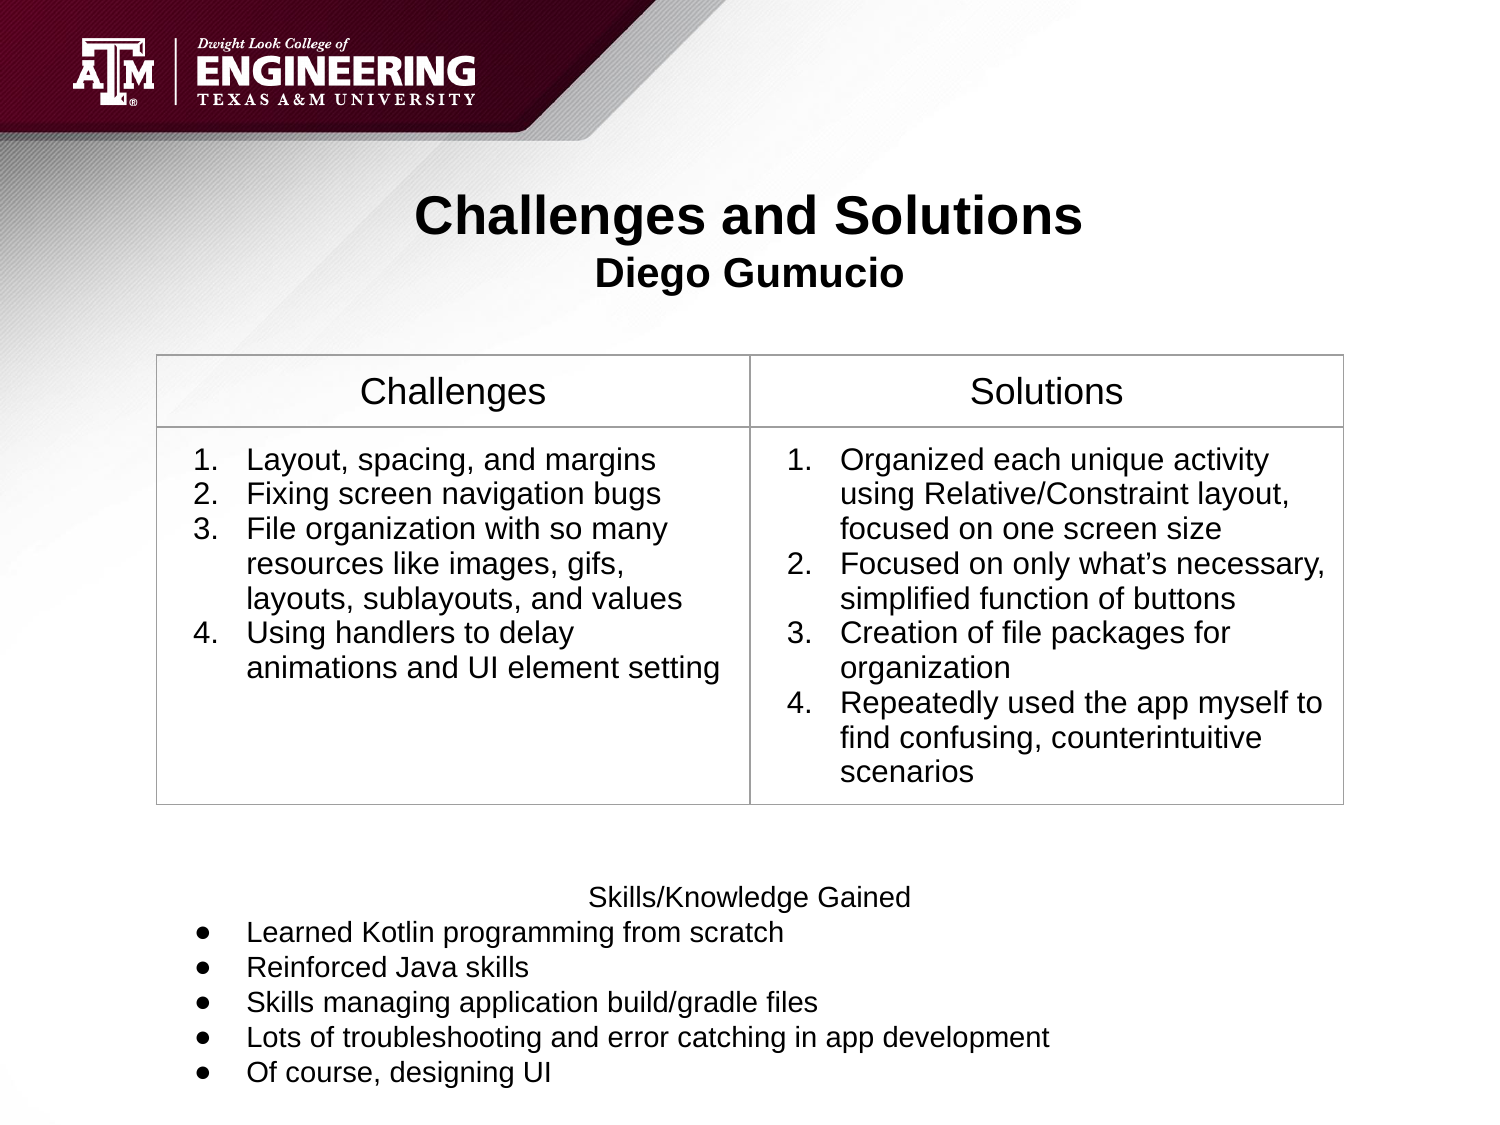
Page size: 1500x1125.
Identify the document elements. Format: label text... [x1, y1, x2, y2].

title Challenges and Solutions Diego Gumucio [75, 172, 1425, 304]
picture [0, 0, 1500, 1125]
table_header Challenges [157, 356, 749, 426]
table_cell Organized each unique activity using Relative/Constraint layout, focused on one screen size Focused on only what’s necessary, simplified function of buttons Creation of file packages for organization Repeatedly used the app myself to find confusing, counterintuitive scenarios [751, 428, 1343, 804]
text_box Skills/Knowledge Gained Learned Kotlin programming from scratch Reinforced Java skills Skills managing application build/gradle files Lots of troubleshooting and error catching in app development Of course, designing UI [156, 863, 1344, 1104]
table_cell Layout, spacing, and margins Fixing screen navigation bugs File organization with so many resources like images, gifs, layouts, sublayouts, and values Using handlers to delay animations and UI element setting [157, 428, 749, 804]
table_header Solutions [751, 356, 1343, 426]
